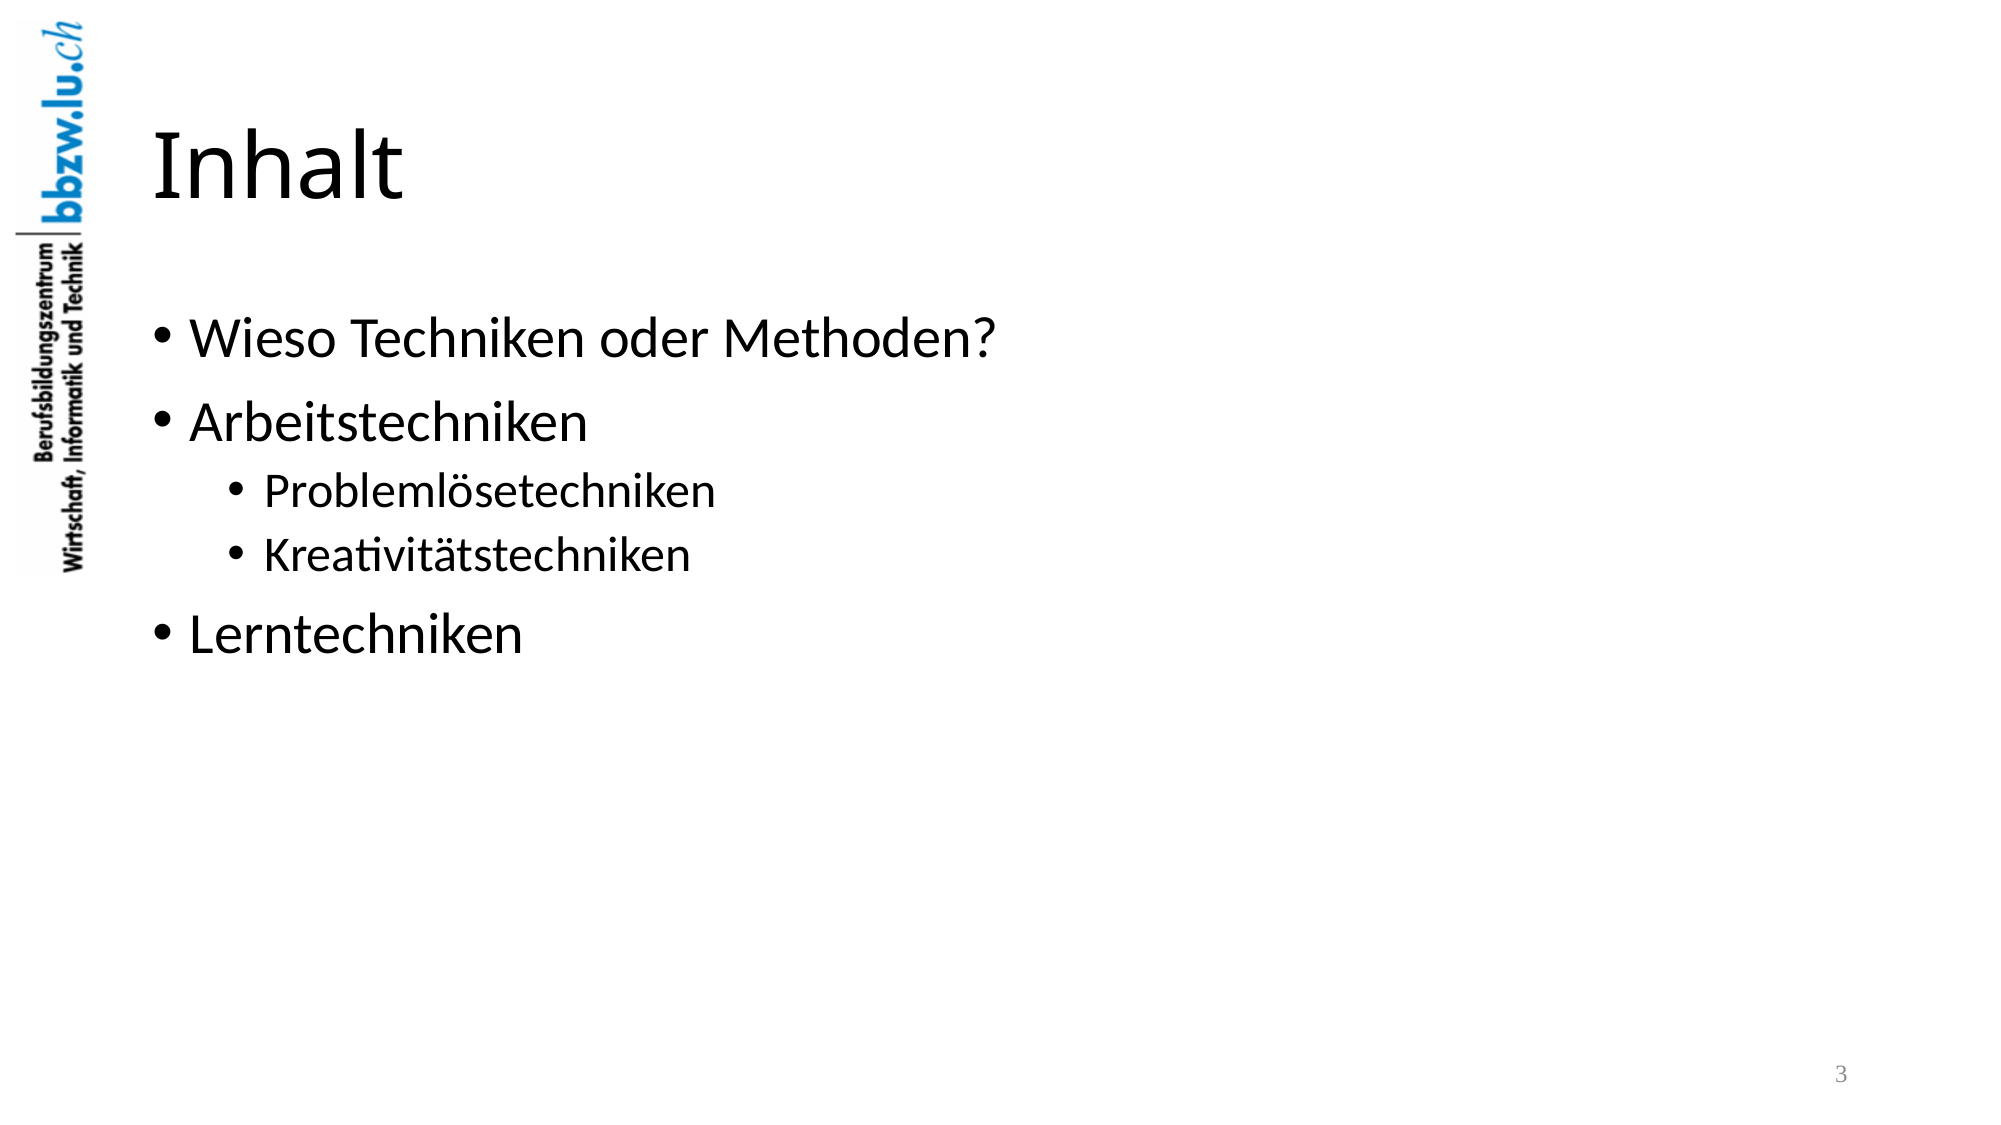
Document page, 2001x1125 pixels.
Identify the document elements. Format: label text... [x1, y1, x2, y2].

title Inhalt [137, 59, 1863, 278]
picture [16, 20, 88, 574]
list Wieso Techniken oder Methoden? Arbeitstechniken Problemlösetechniken Kreativitätstechniken Lerntechniken [137, 299, 1024, 1014]
slide_number 3 [1412, 1042, 1863, 1103]
